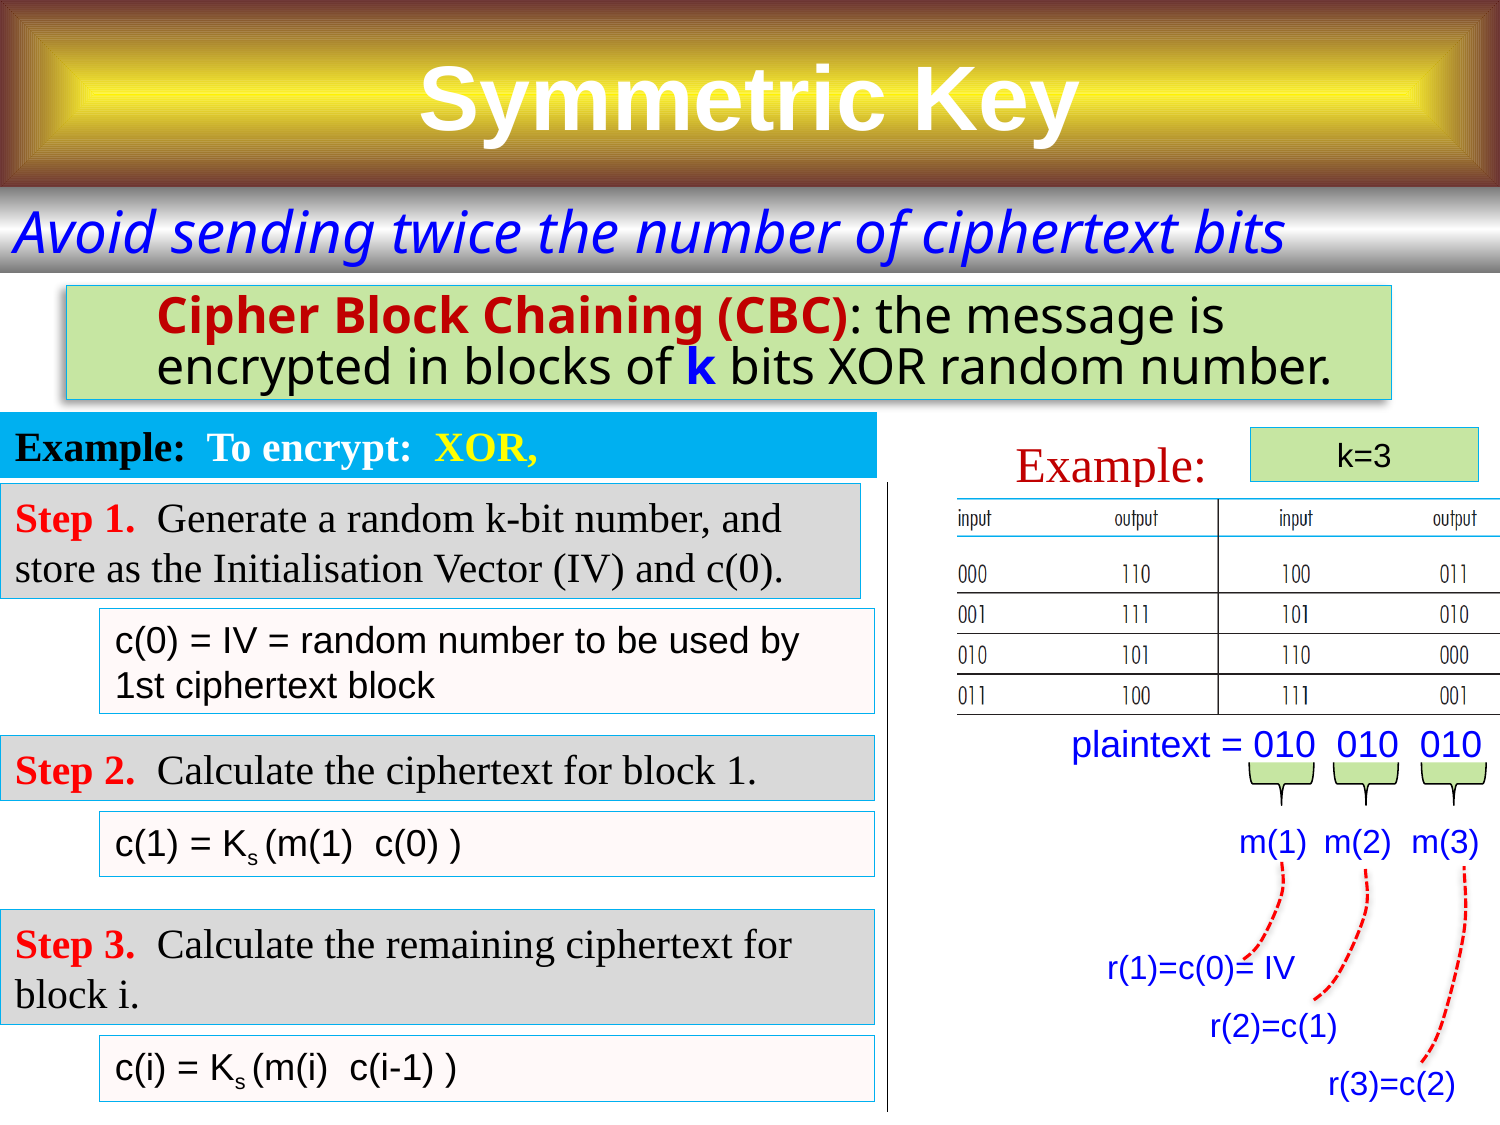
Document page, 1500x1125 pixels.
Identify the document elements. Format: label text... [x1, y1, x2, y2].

text_box k=3 [1250, 427, 1479, 482]
text_box [1251, 861, 1284, 938]
text_box [1249, 762, 1314, 806]
text_box Cipher Block Chaining (CBC): the message is encrypted in blocks of k bits XOR random number. [66, 285, 1392, 400]
text_box Step 1. Generate a random k-bit number, and store as the Initialisation Vector (IV) and c(0). [0, 483, 861, 599]
text_box m(1) [1224, 812, 1308, 868]
text_box [1333, 762, 1399, 806]
text_box c(0) = IV = random number to be used by 1st ciphertext block [99, 608, 875, 714]
text_box Step 3. Calculate the remaining ciphertext for block i. [0, 909, 875, 1025]
text_box r(1)=c(0)= IV [1092, 938, 1311, 994]
text_box [1421, 762, 1487, 806]
title Symmetric Key [0, 0, 1500, 187]
picture [948, 487, 1500, 722]
text_box m(2) [1308, 812, 1396, 868]
text_box m(3) [1396, 812, 1495, 868]
text_box [1420, 866, 1467, 1063]
text_box Step 2. Calculate the ciphertext for block 1. [0, 735, 875, 801]
text_box r(2)=c(1) [1195, 997, 1354, 1052]
text_box Example: [1000, 424, 1223, 485]
text_box plaintext = 010 010 010 [1056, 730, 1498, 773]
text_box [1313, 868, 1369, 1001]
text_box r(3)=c(2) [1313, 1054, 1472, 1109]
text_box Avoid sending twice the number of ciphertext bits [0, 187, 1500, 273]
